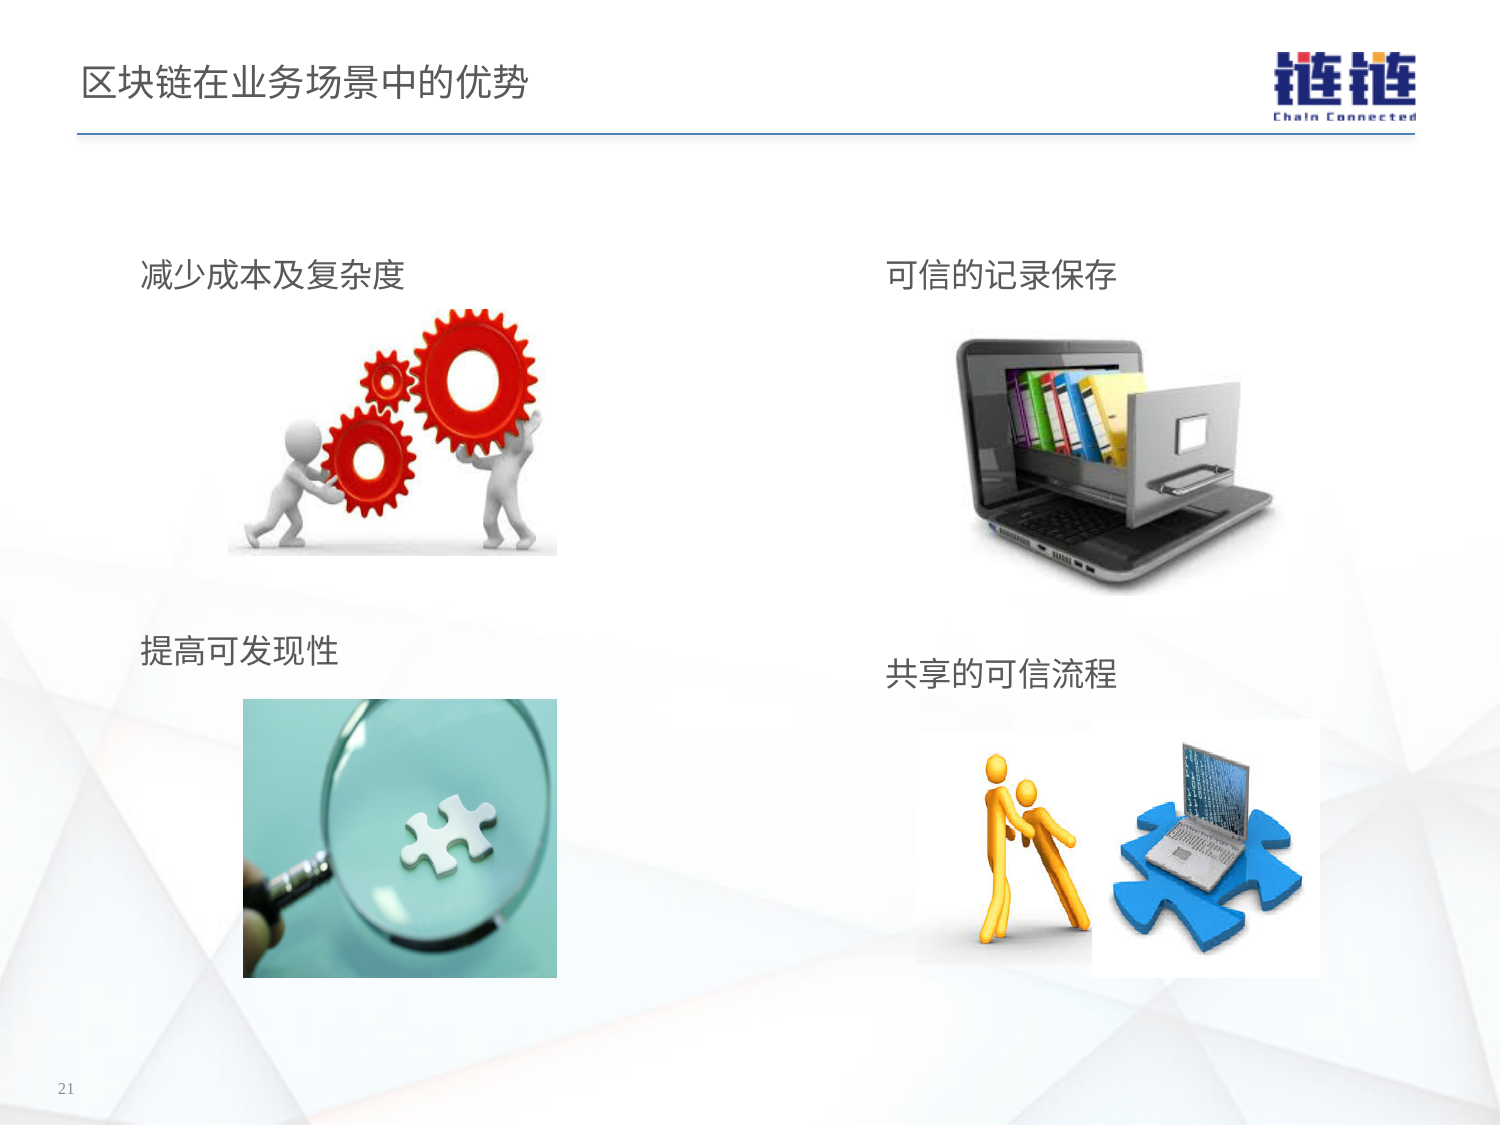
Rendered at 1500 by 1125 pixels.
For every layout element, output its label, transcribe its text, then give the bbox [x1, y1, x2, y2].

text_box 区块链在业务场景中的优势 [65, 51, 568, 112]
text_box 可信的记录保存 共享的可信流程 [870, 246, 1405, 463]
list 减少成本及复杂度 提高可发现性 [125, 246, 660, 463]
picture [0, 309, 1500, 1125]
picture [1273, 51, 1416, 121]
